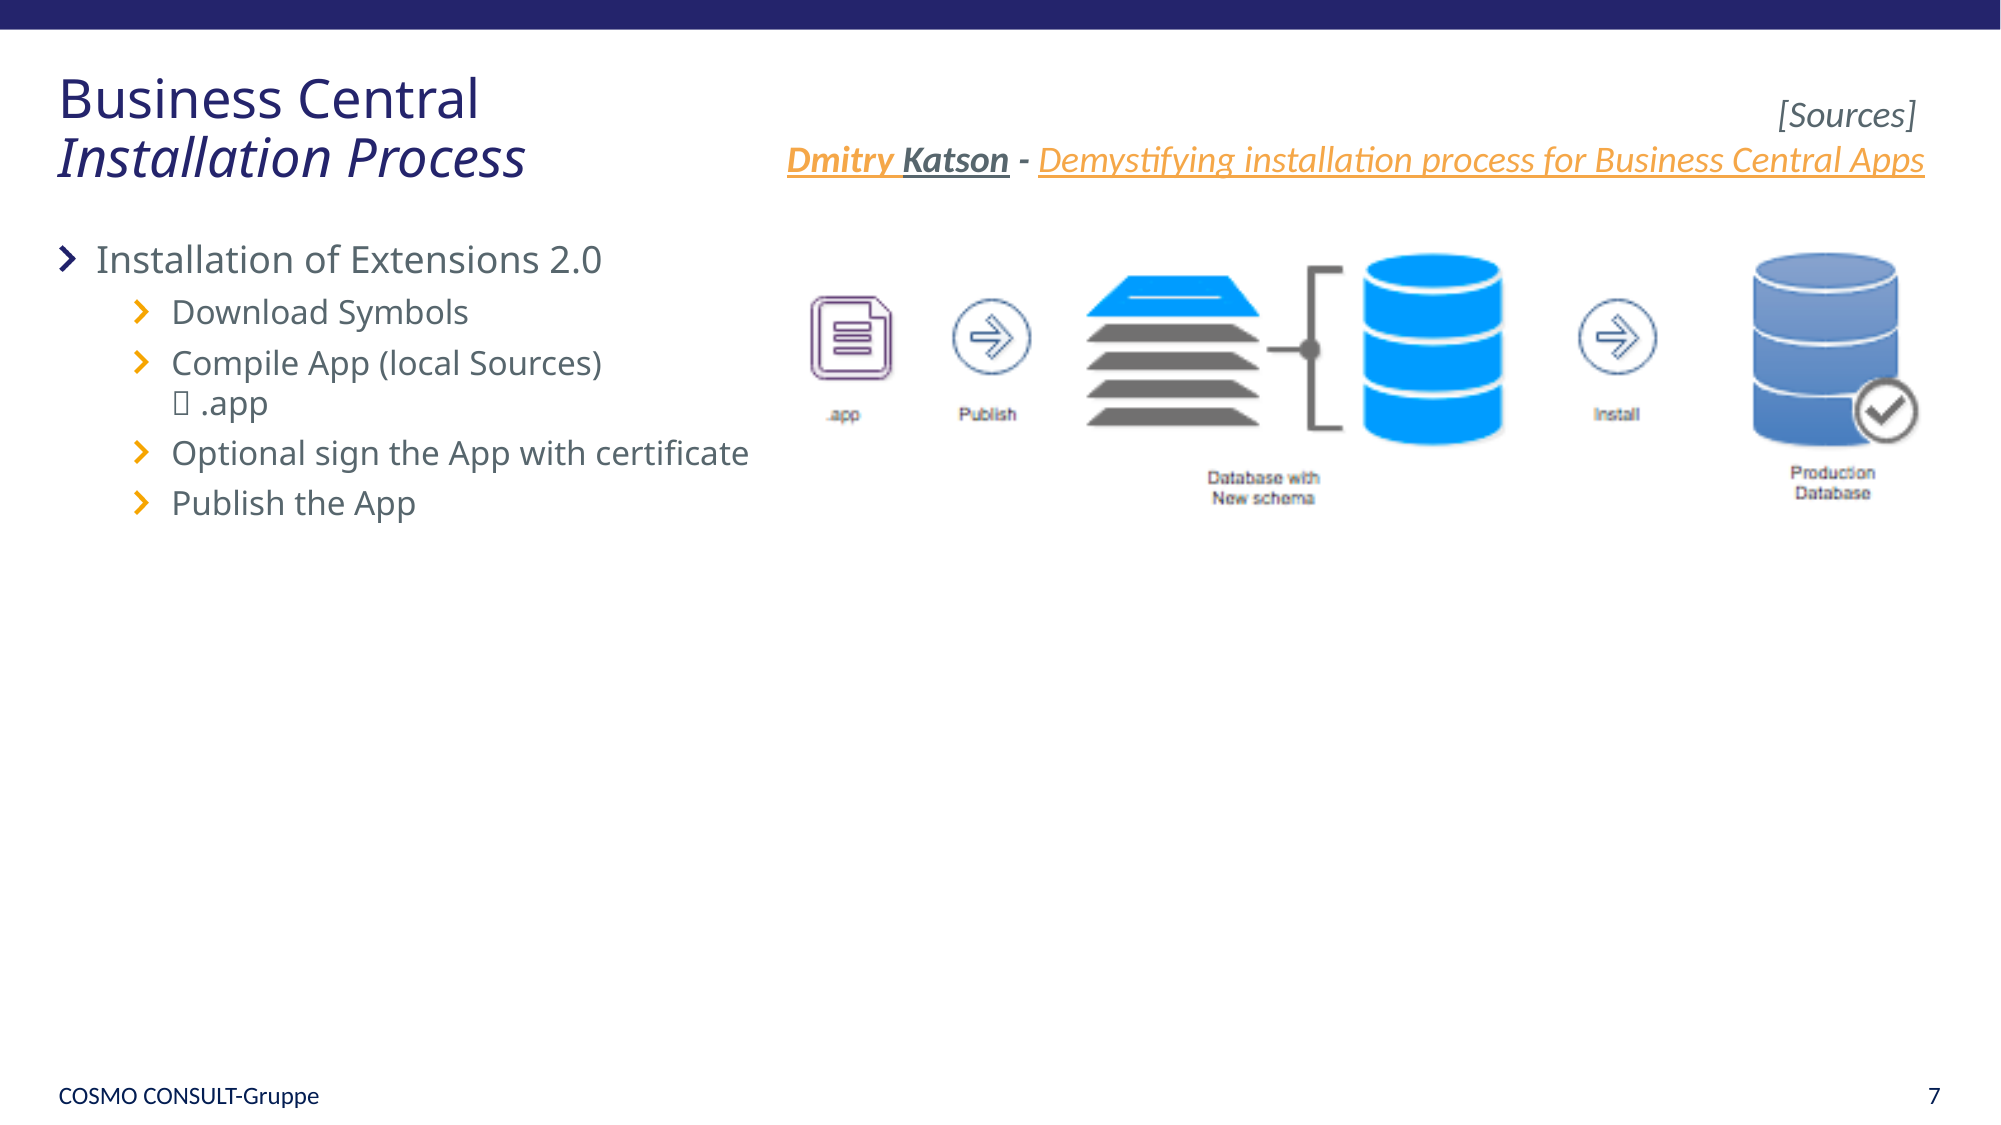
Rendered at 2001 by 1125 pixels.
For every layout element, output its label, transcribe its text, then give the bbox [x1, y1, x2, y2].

picture [134, 350, 149, 374]
picture [134, 440, 149, 464]
title Business Central Installation Process [59, 59, 1940, 189]
text_box [Sources] Dmitry Katson - Demystifying installation process for Business Central Apps [606, 82, 1940, 188]
list Installation of Extensions 2.0 Download Symbols Compile App (local Sources)  .app Optional sign the App with certificate Publish the App [58, 235, 1941, 1040]
picture [134, 299, 149, 324]
picture [781, 236, 2000, 533]
picture [59, 245, 76, 272]
picture [134, 490, 149, 515]
